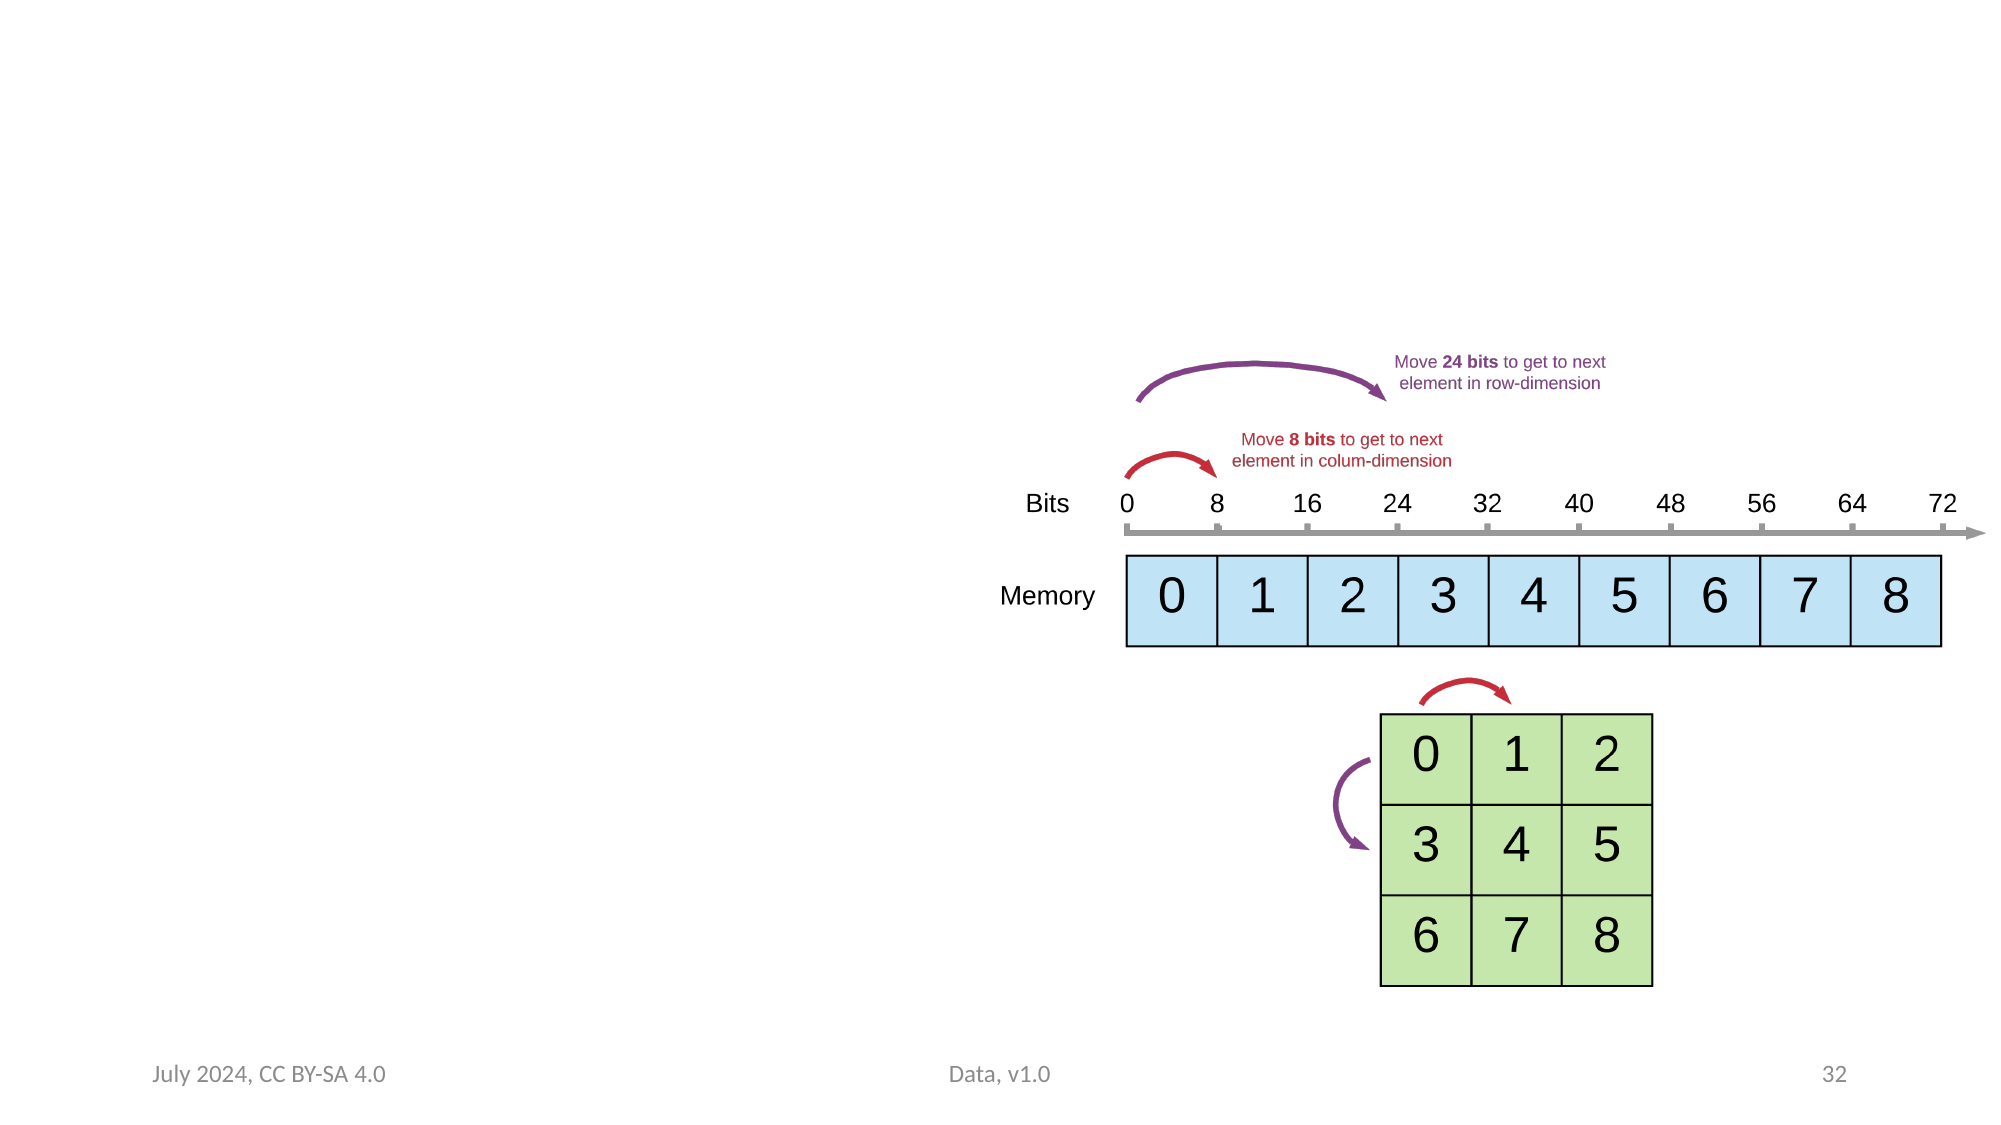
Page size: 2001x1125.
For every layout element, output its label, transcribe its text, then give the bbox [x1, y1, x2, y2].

slide_number 32 [1412, 1042, 1863, 1103]
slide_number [137, 1042, 588, 1103]
picture [982, 326, 2000, 1008]
footer Data, v1.0 [662, 1042, 1338, 1103]
